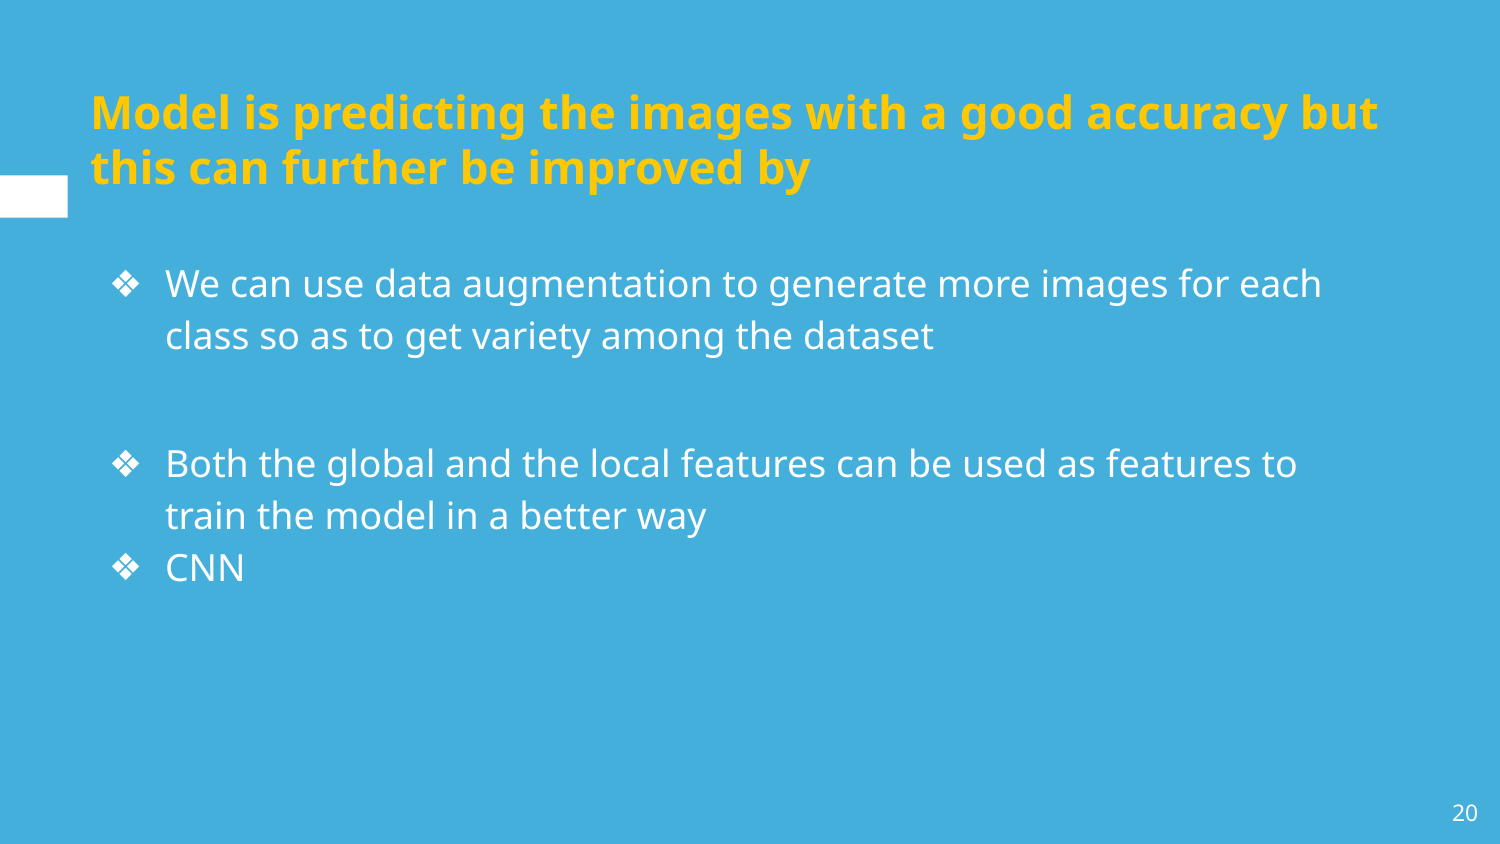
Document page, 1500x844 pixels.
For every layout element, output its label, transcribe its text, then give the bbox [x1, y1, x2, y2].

list We can use data augmentation to generate more images for each class so as to get variety among the dataset Both the global and the local features can be used as features to train the model in a better way CNN [75, 238, 1392, 809]
title Model is predicting the images with a good accuracy but this can further be improved by [75, 33, 1425, 209]
slide_number ‹#› [1403, 783, 1494, 832]
